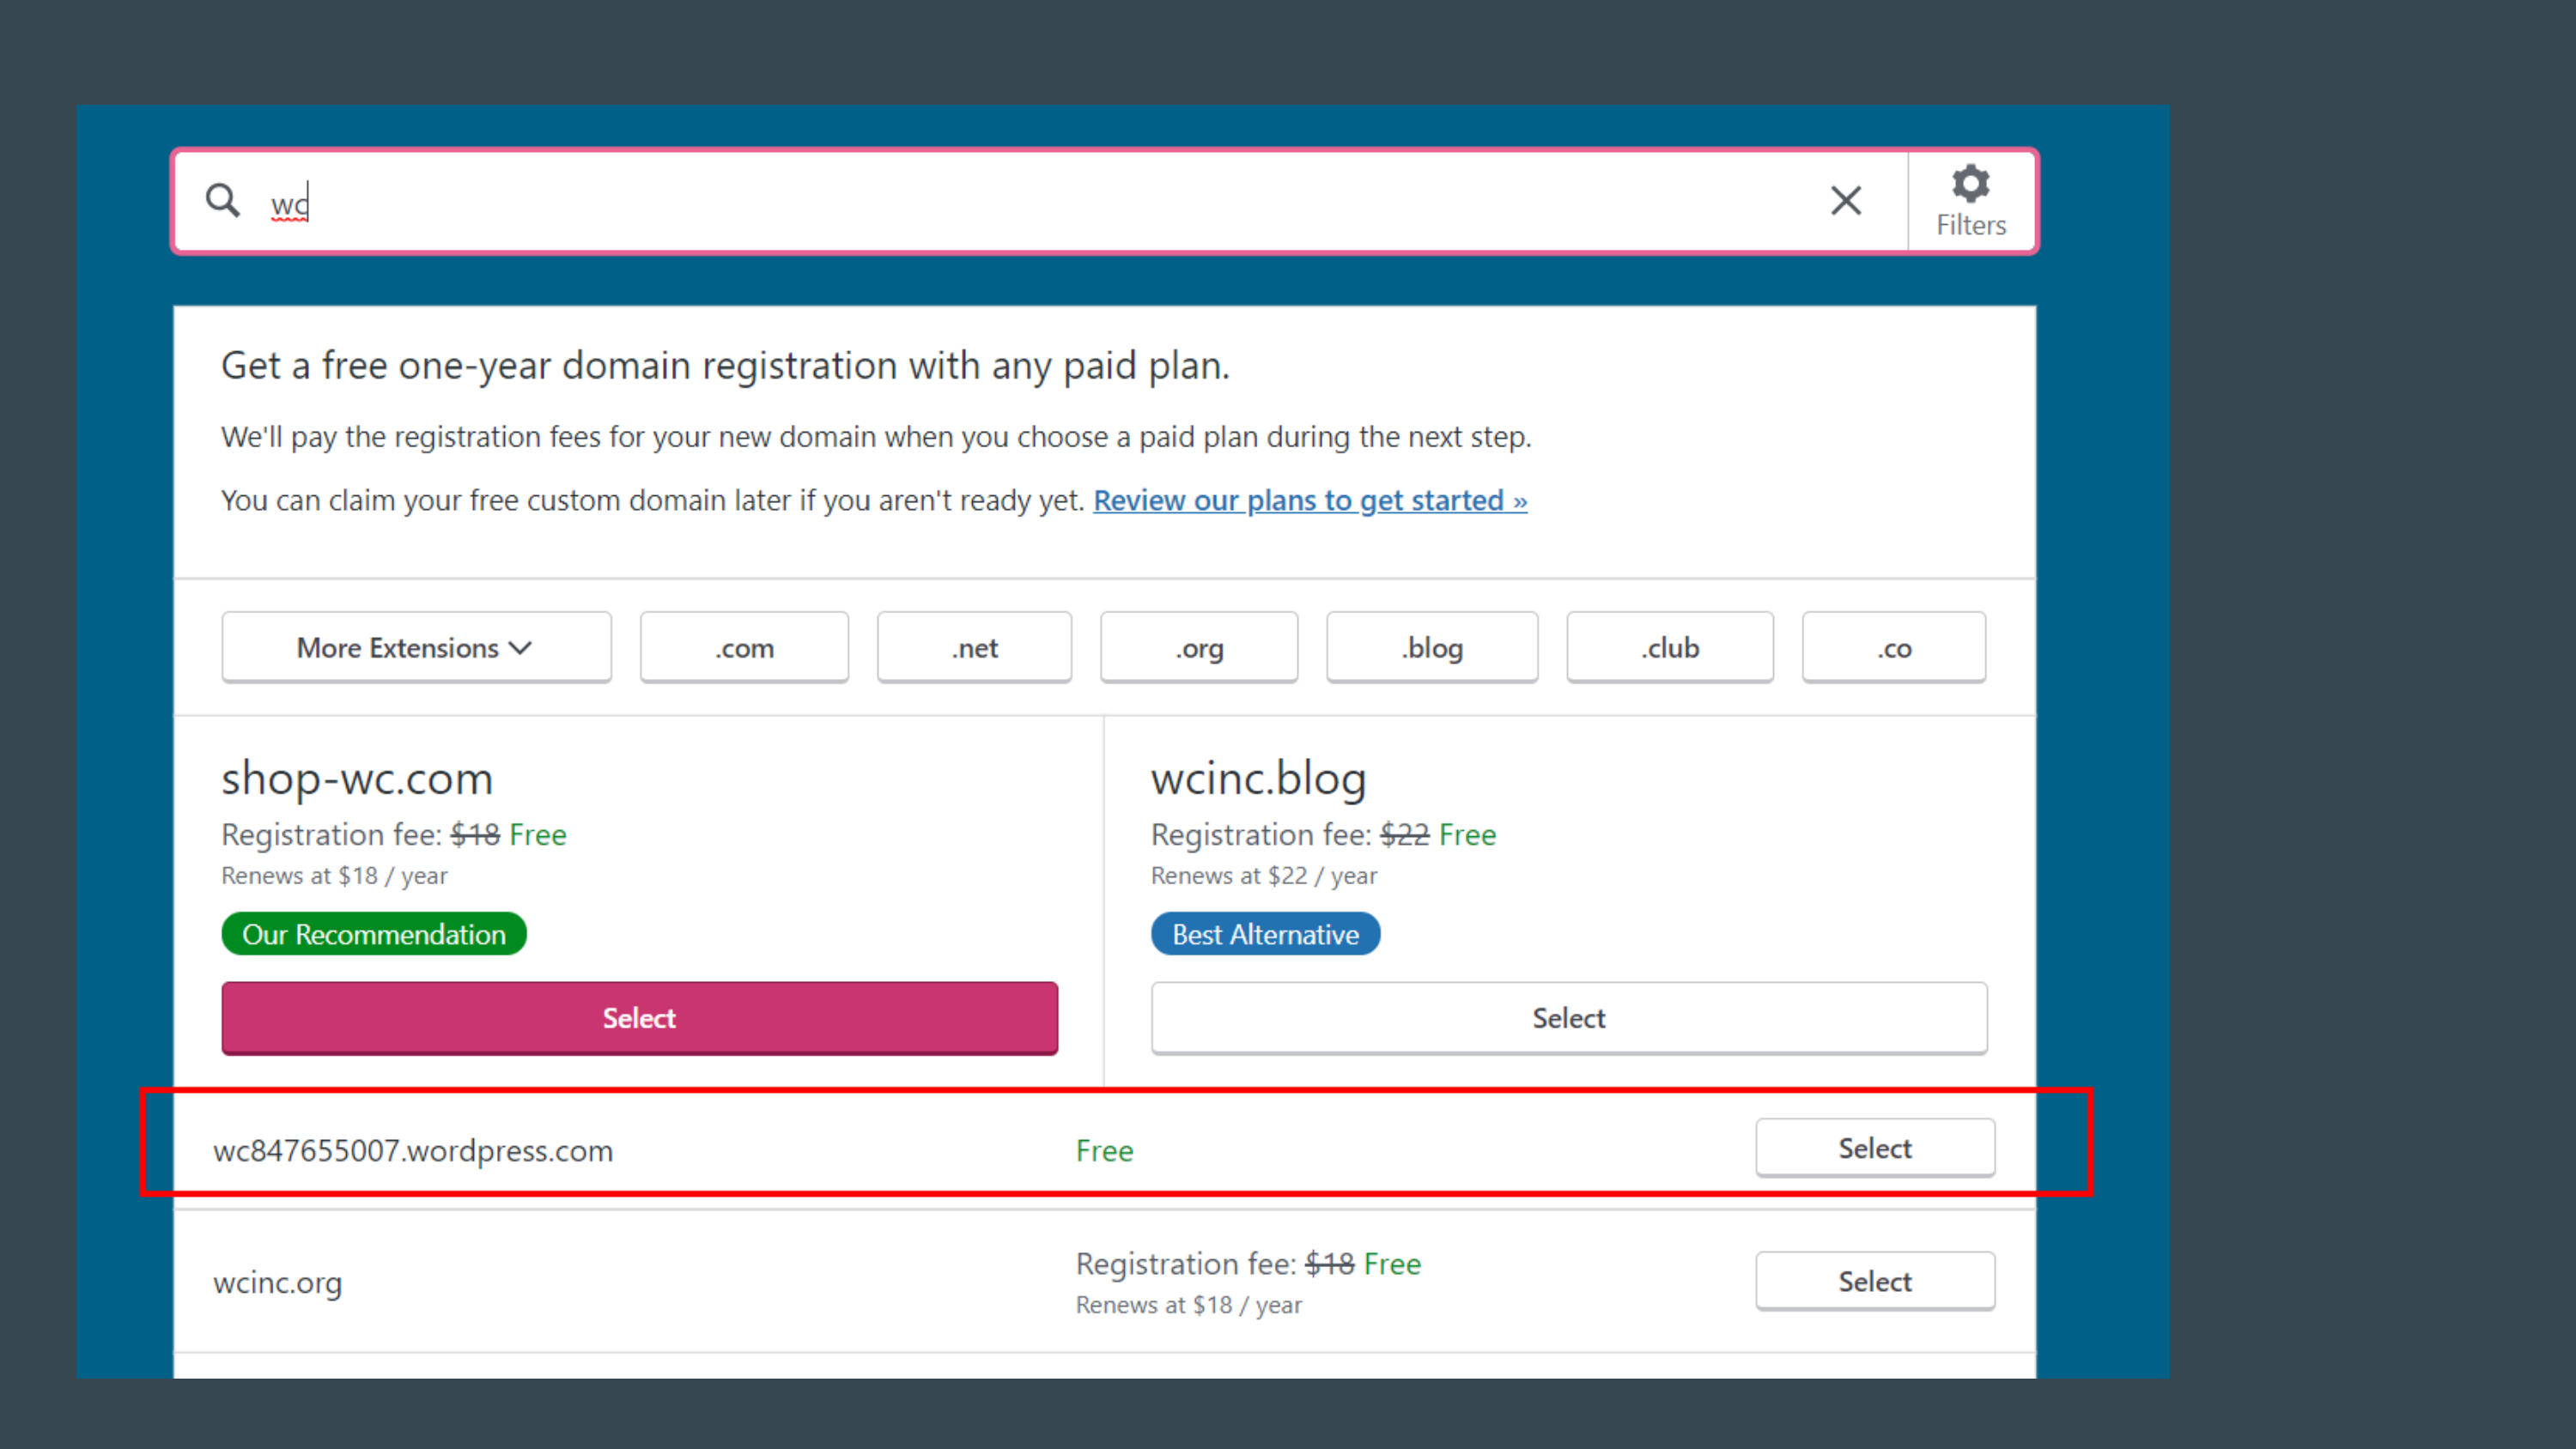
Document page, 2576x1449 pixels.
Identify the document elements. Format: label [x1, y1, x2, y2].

picture [169, 147, 2041, 256]
picture [140, 305, 2093, 1379]
